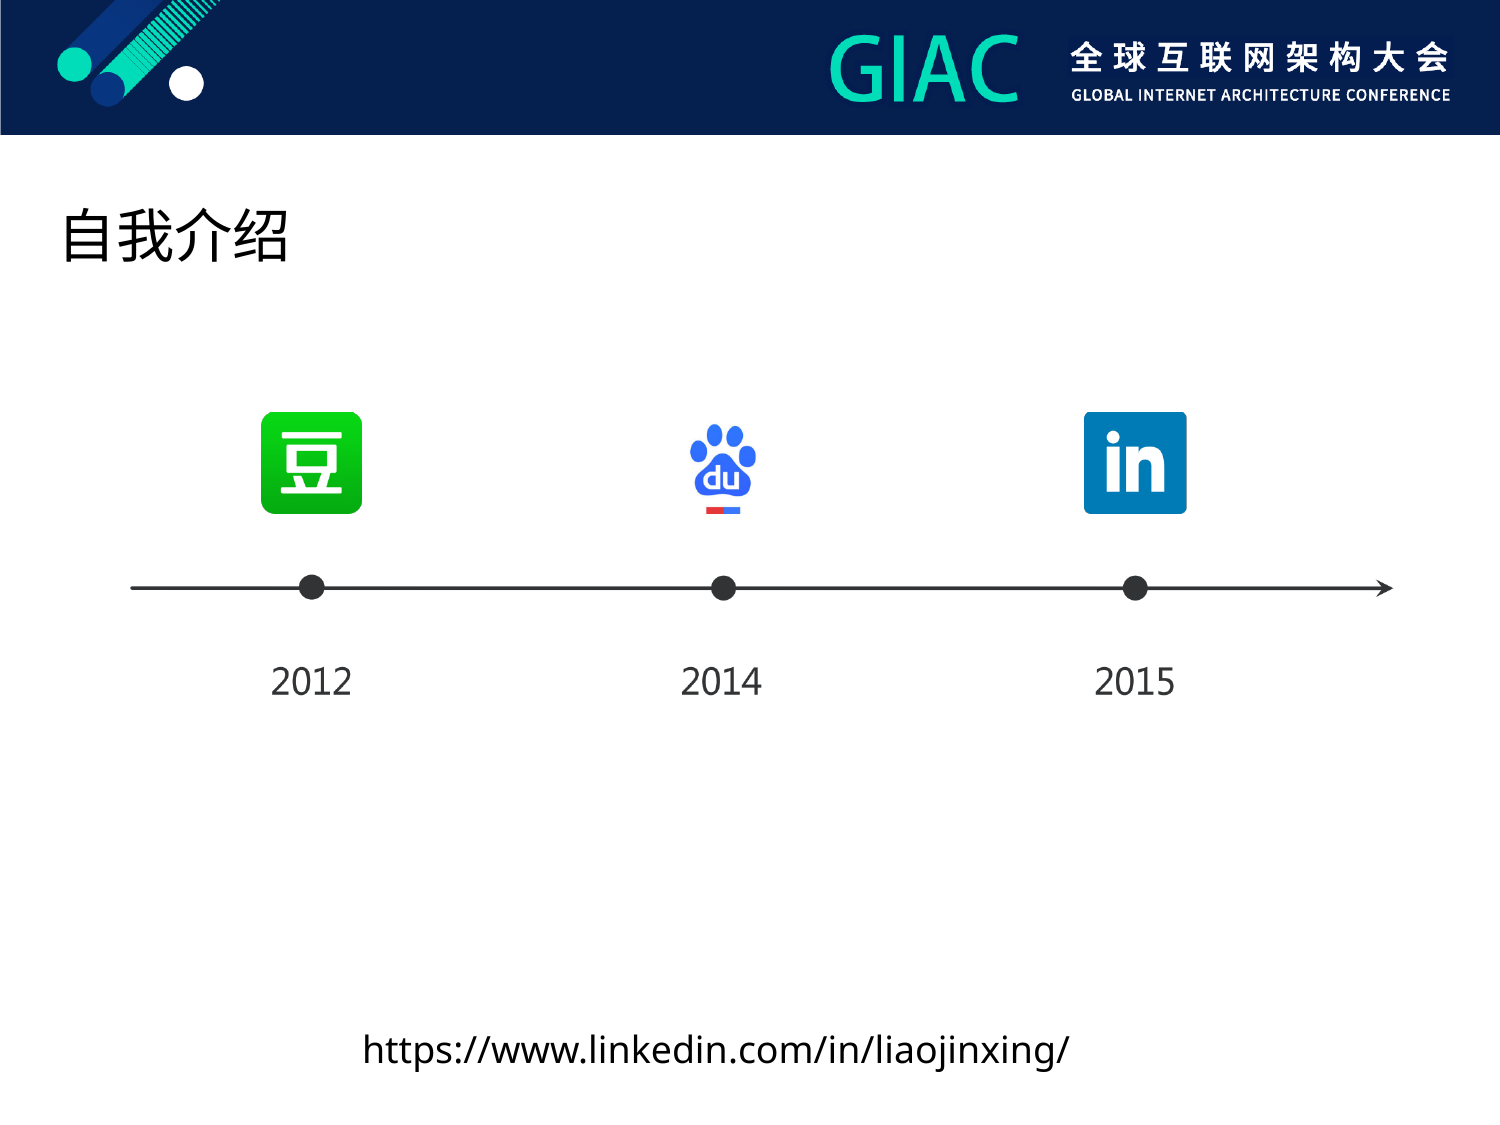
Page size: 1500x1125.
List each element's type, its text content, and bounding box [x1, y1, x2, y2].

text_box https://www.linkedin.com/in/liaojinxing/ [347, 1018, 1159, 1124]
picture [0, 0, 1500, 1125]
text_box 自我介绍 [43, 191, 1131, 277]
